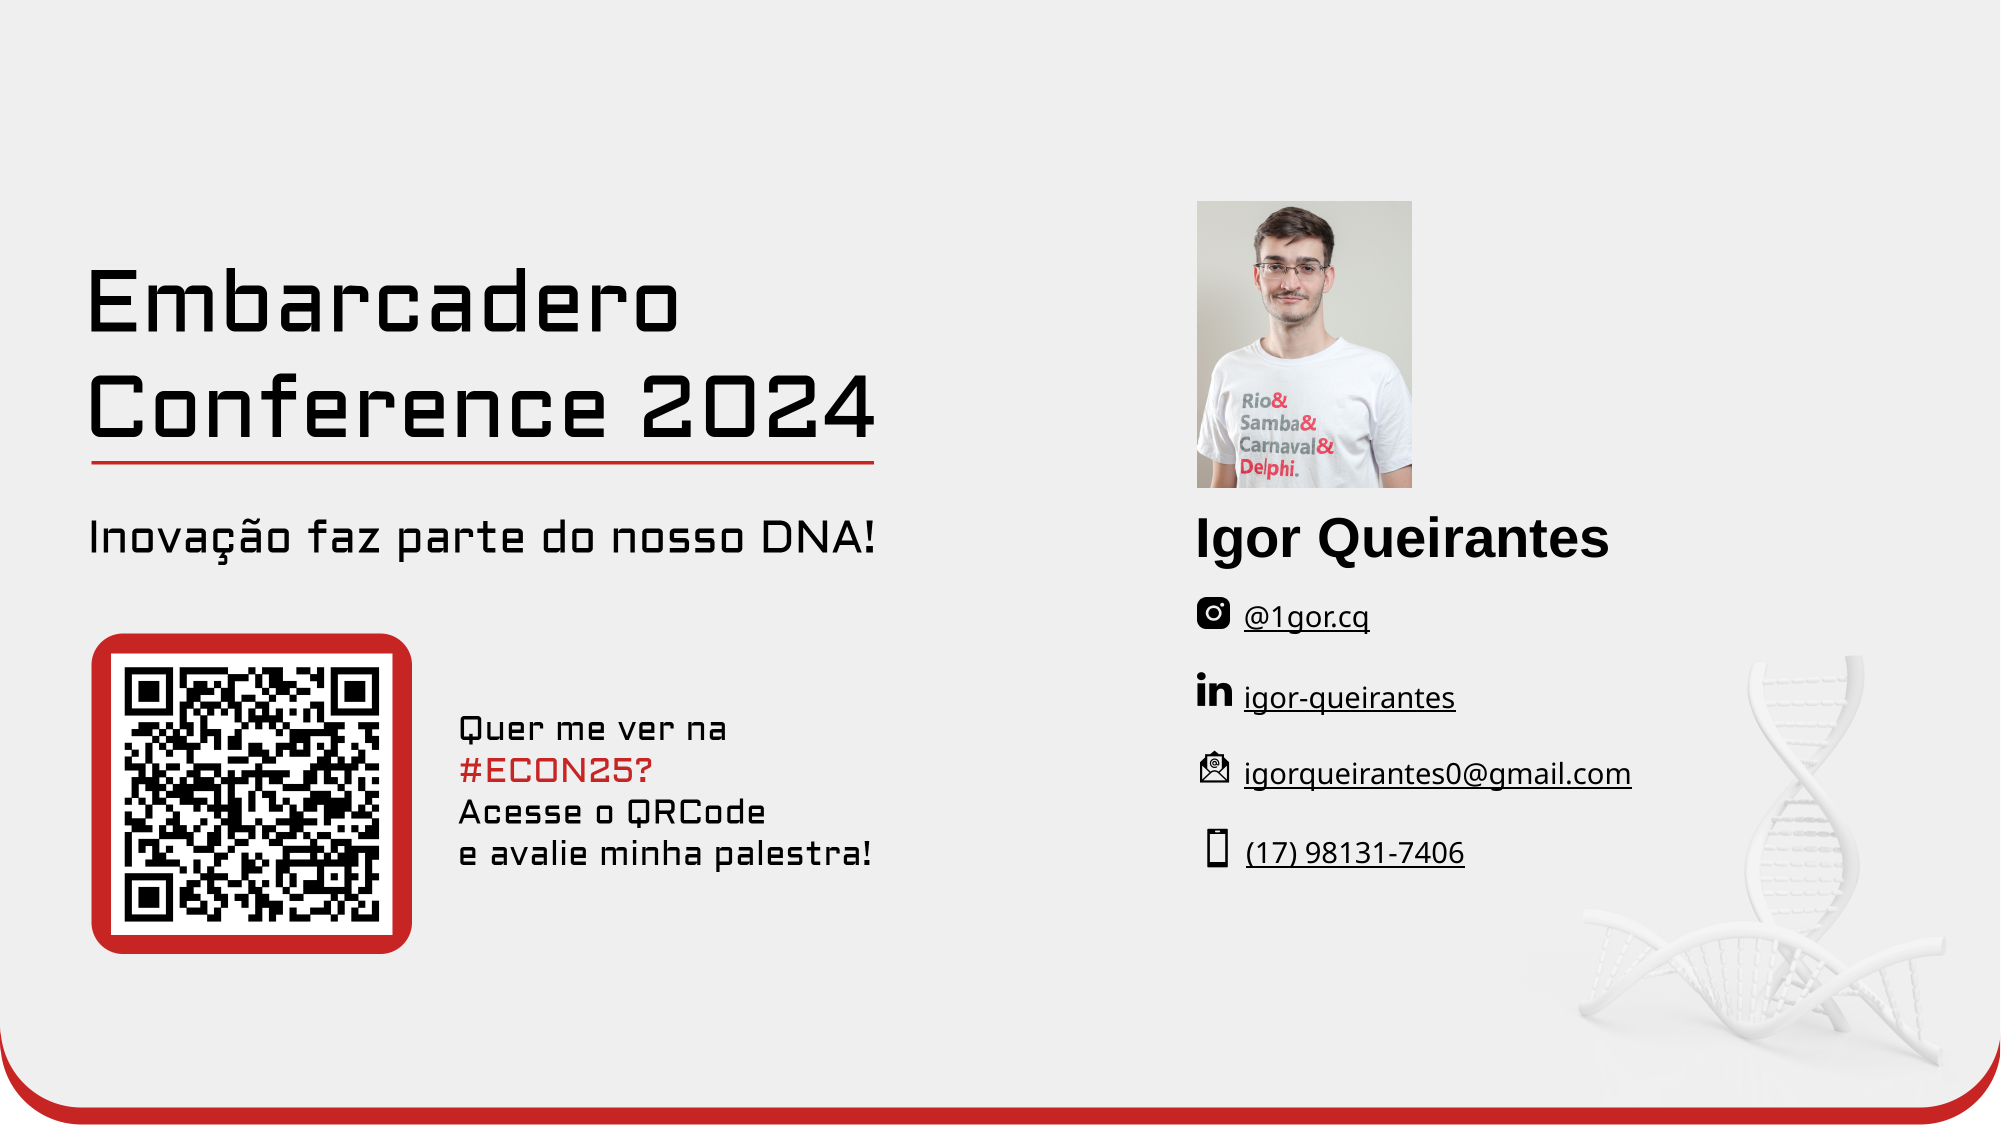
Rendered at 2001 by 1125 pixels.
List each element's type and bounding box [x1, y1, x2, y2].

picture [0, 0, 2001, 1125]
text_box [1180, 500, 1956, 926]
